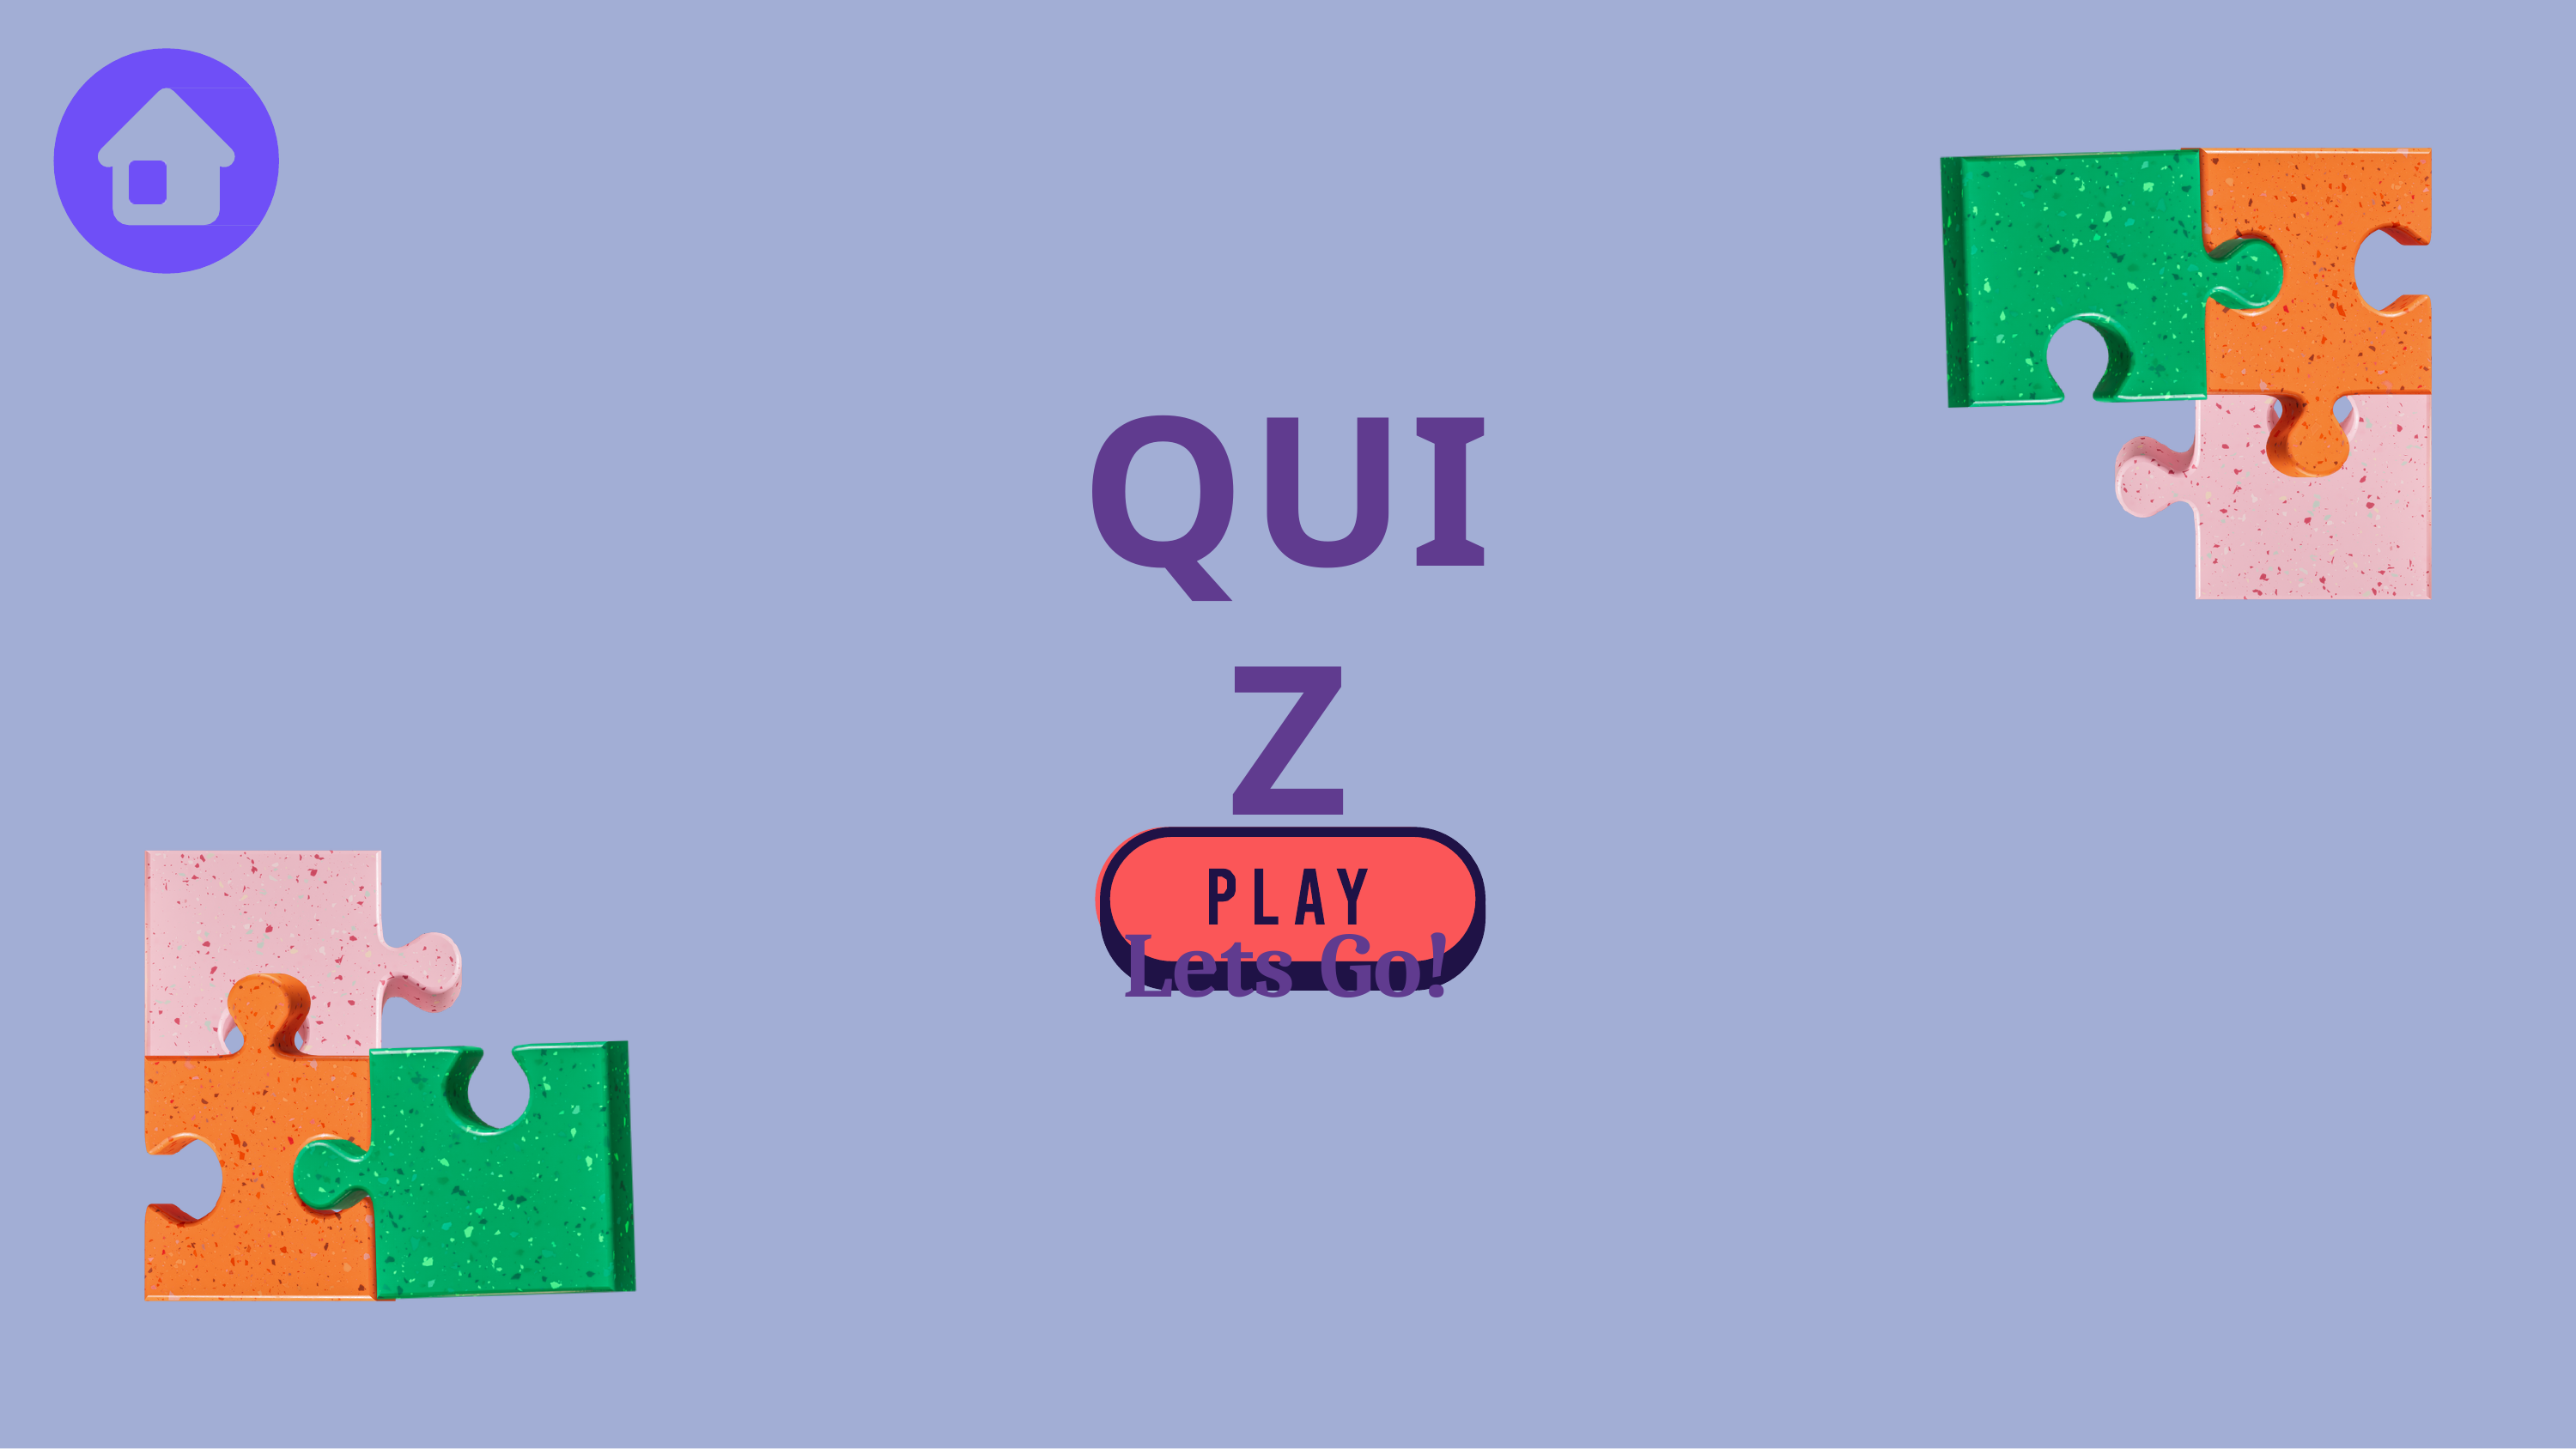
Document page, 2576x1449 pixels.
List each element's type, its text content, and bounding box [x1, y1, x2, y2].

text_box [1095, 827, 1486, 991]
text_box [53, 48, 280, 274]
title QUIZ Lets Go! [1047, 251, 1529, 1016]
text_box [144, 847, 638, 1304]
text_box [1938, 144, 2432, 601]
